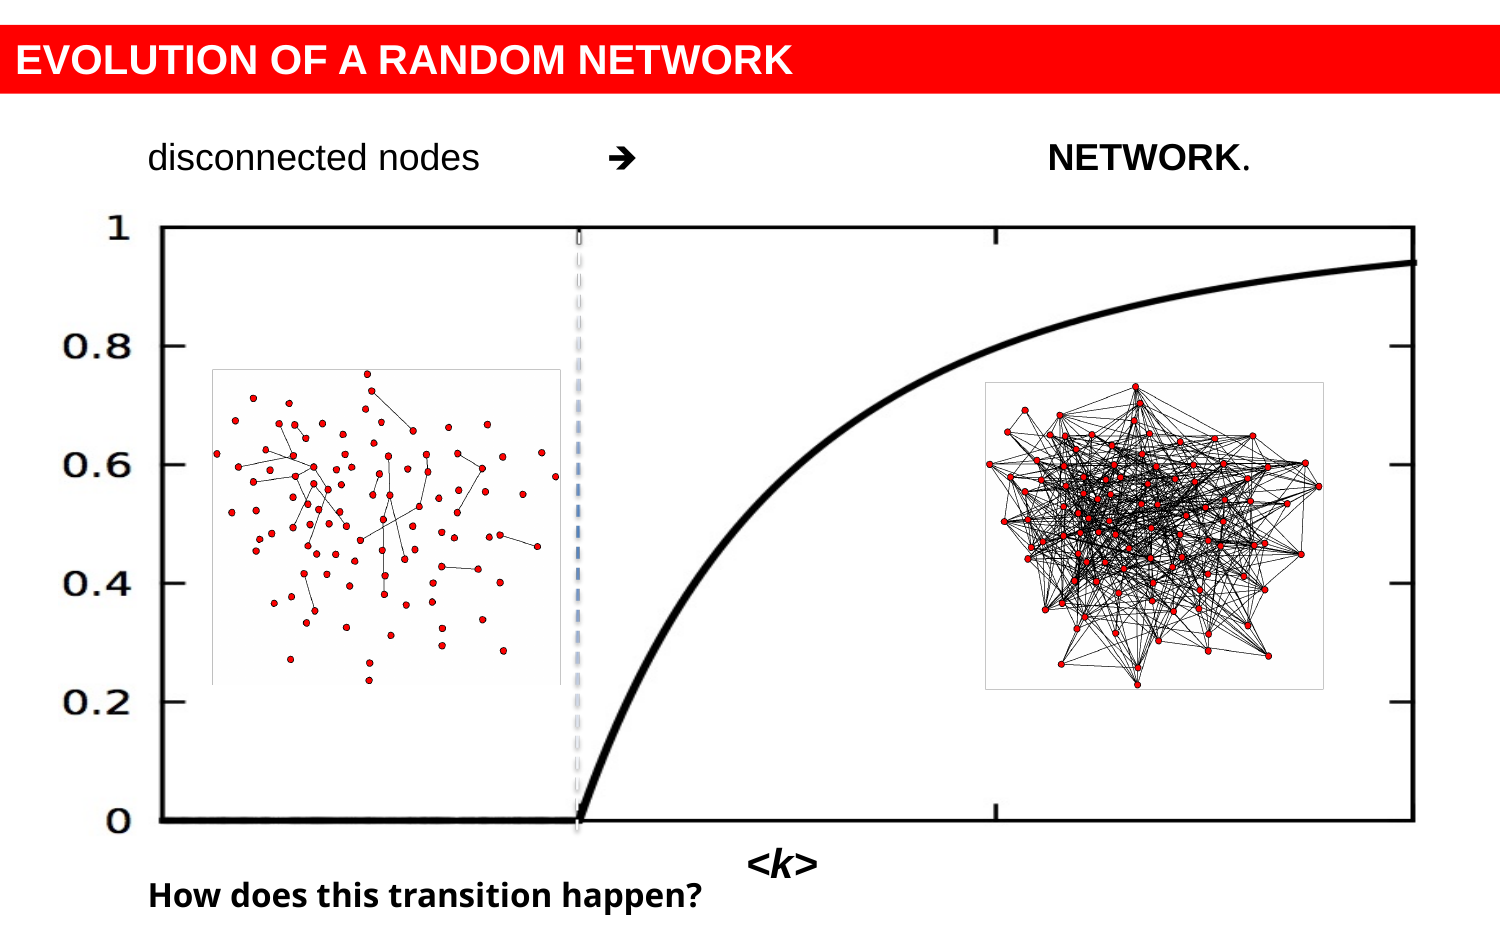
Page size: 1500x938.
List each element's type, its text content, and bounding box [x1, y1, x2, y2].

text_box EVOLUTION OF A RANDOM NETWORK [0, 24, 1500, 94]
text_box <k> [730, 847, 845, 867]
text_box disconnected nodes 🡺 NETWORK. [132, 124, 1279, 185]
text_box How does this transition happen? [132, 867, 1454, 922]
picture [58, 208, 1419, 842]
